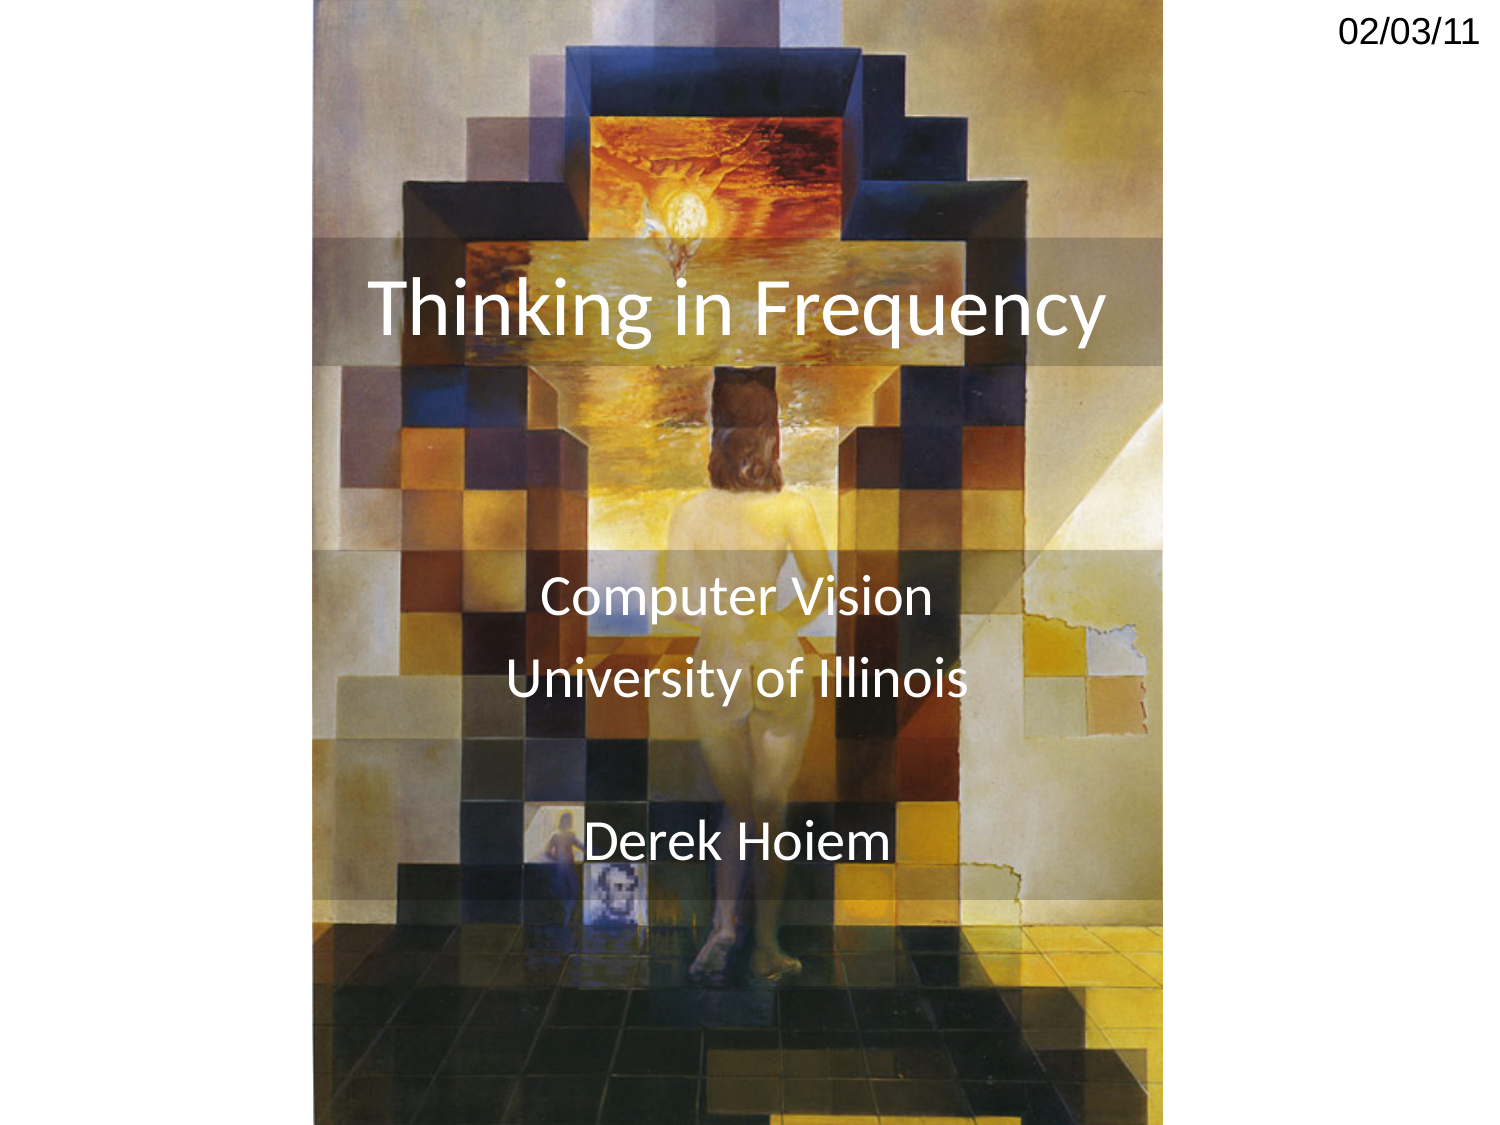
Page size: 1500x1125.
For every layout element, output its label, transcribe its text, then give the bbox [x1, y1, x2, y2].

text_box 02/03/11 [1323, 0, 1497, 60]
picture [312, 0, 1163, 1125]
